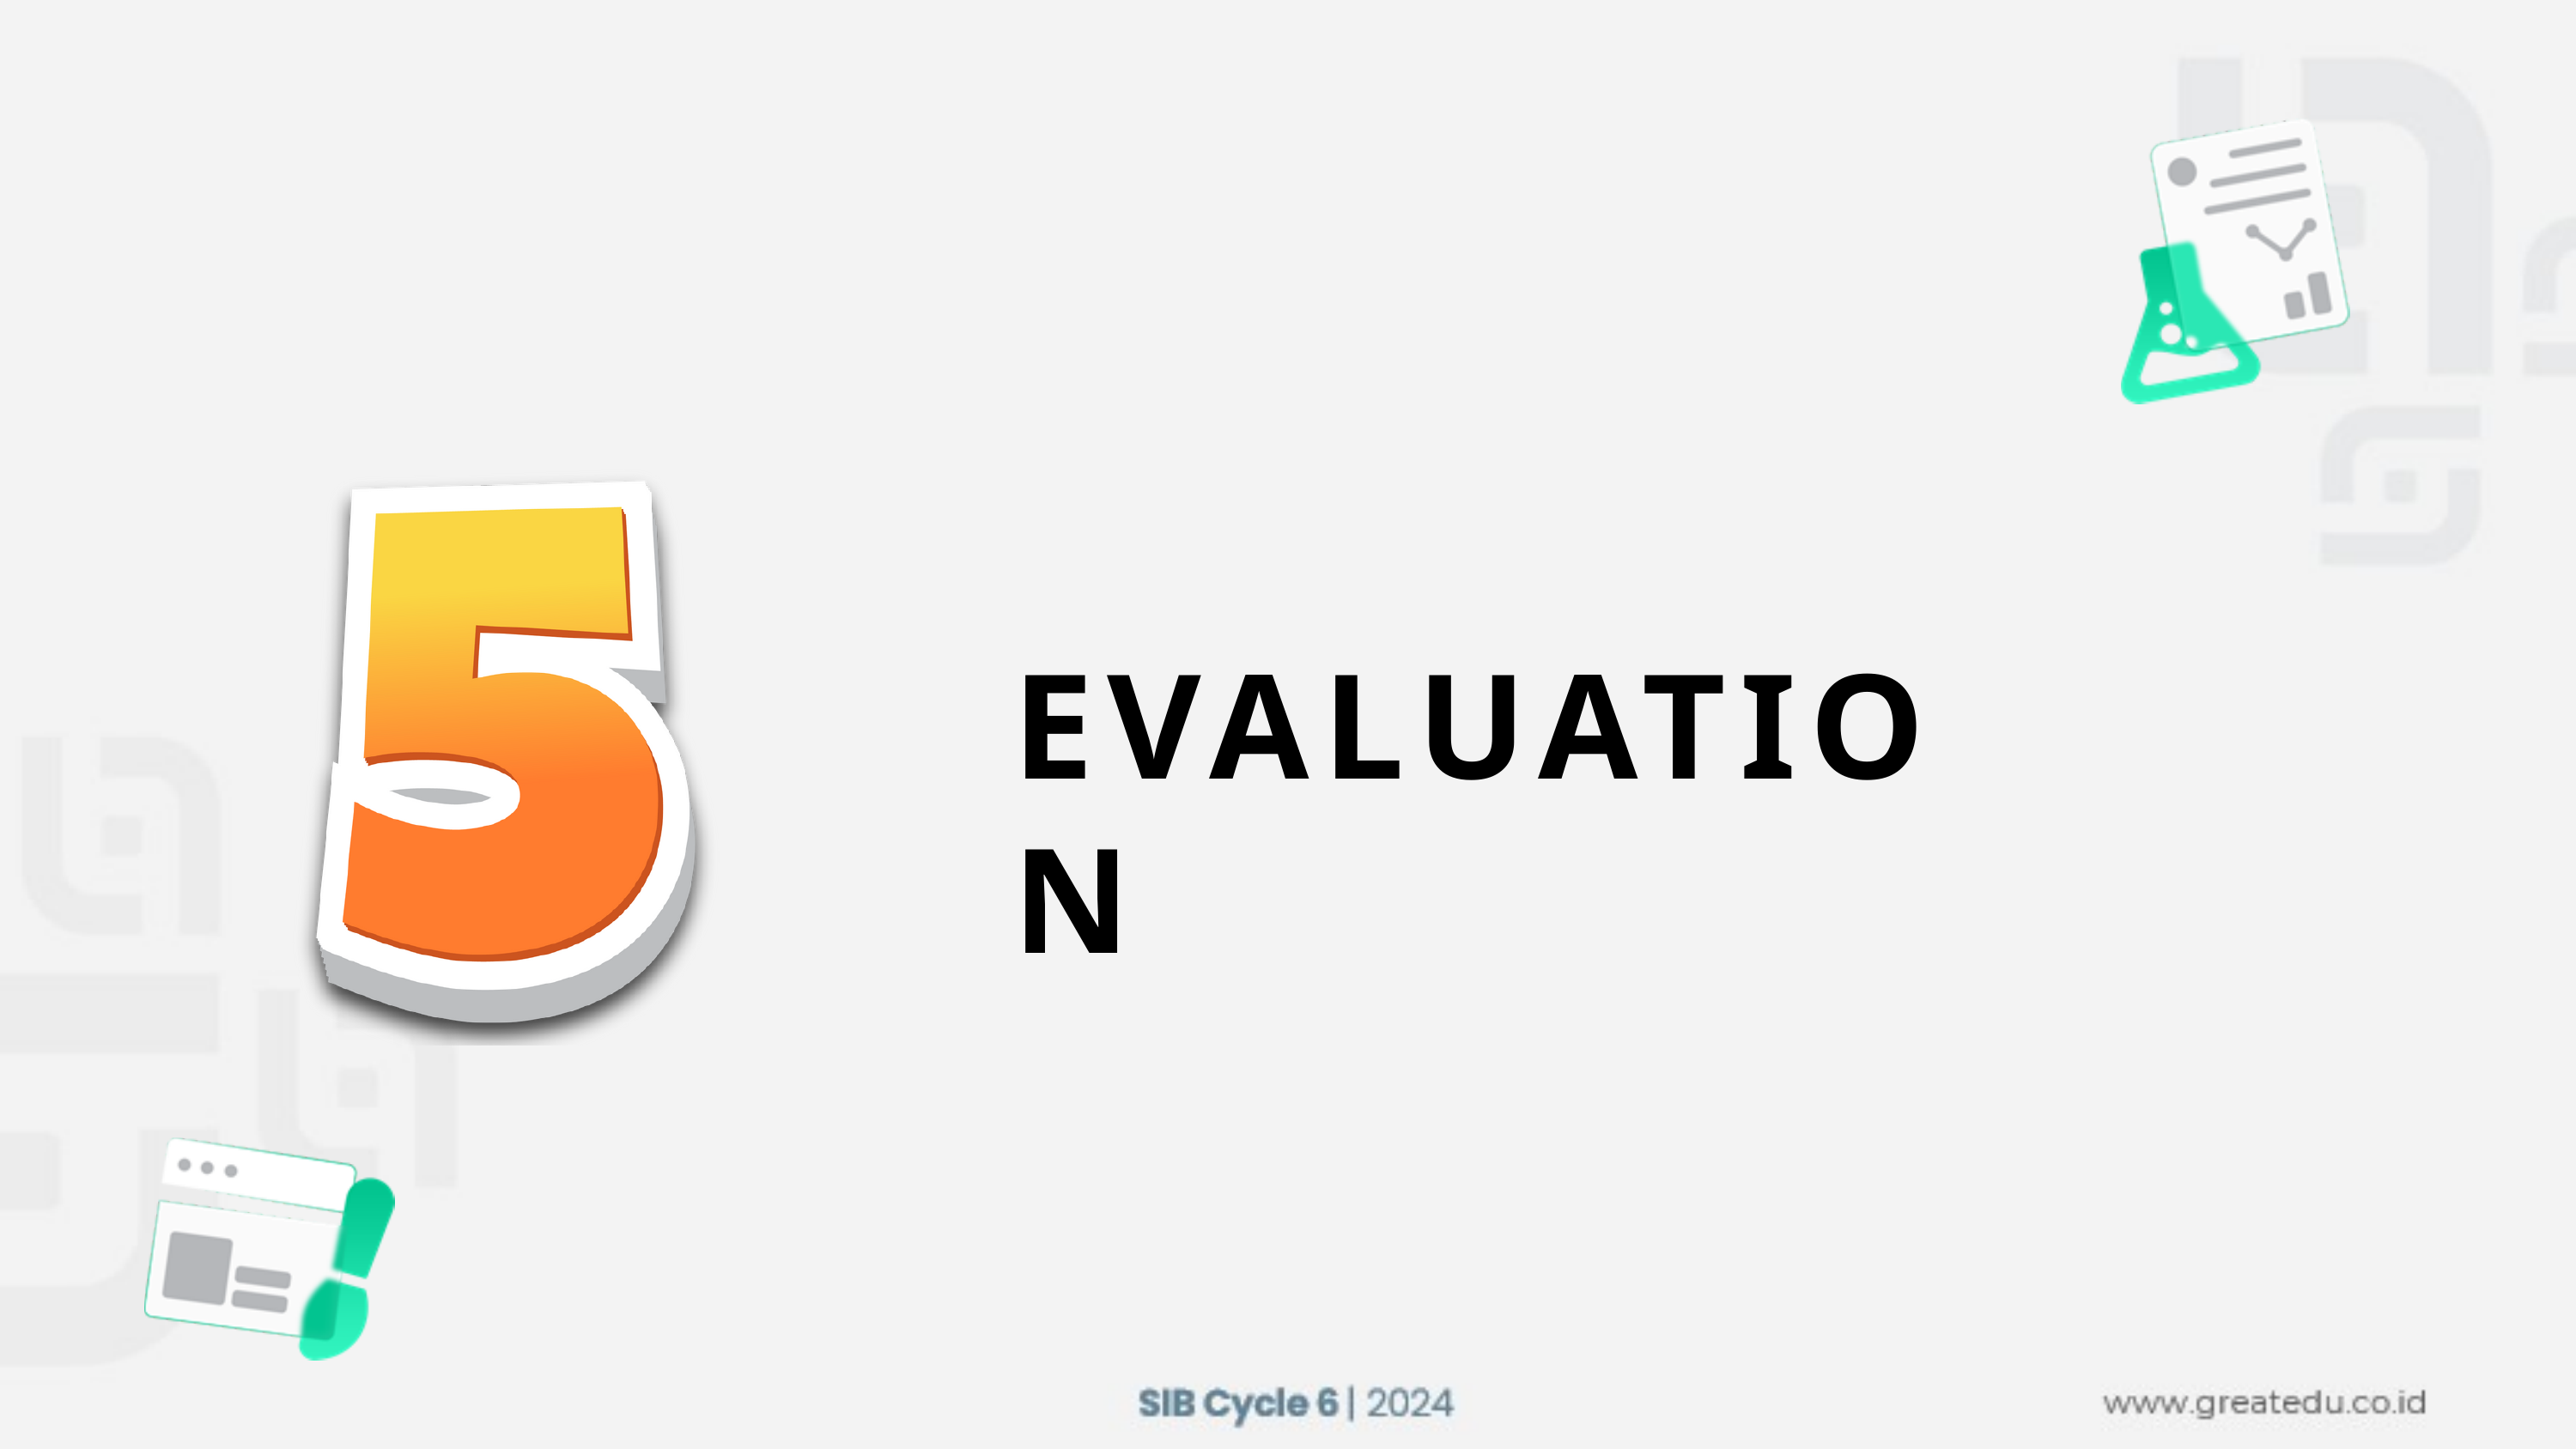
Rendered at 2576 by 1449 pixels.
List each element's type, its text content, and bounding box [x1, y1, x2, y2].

picture [0, 0, 2576, 1449]
title EVALUATION [1011, 632, 2020, 983]
